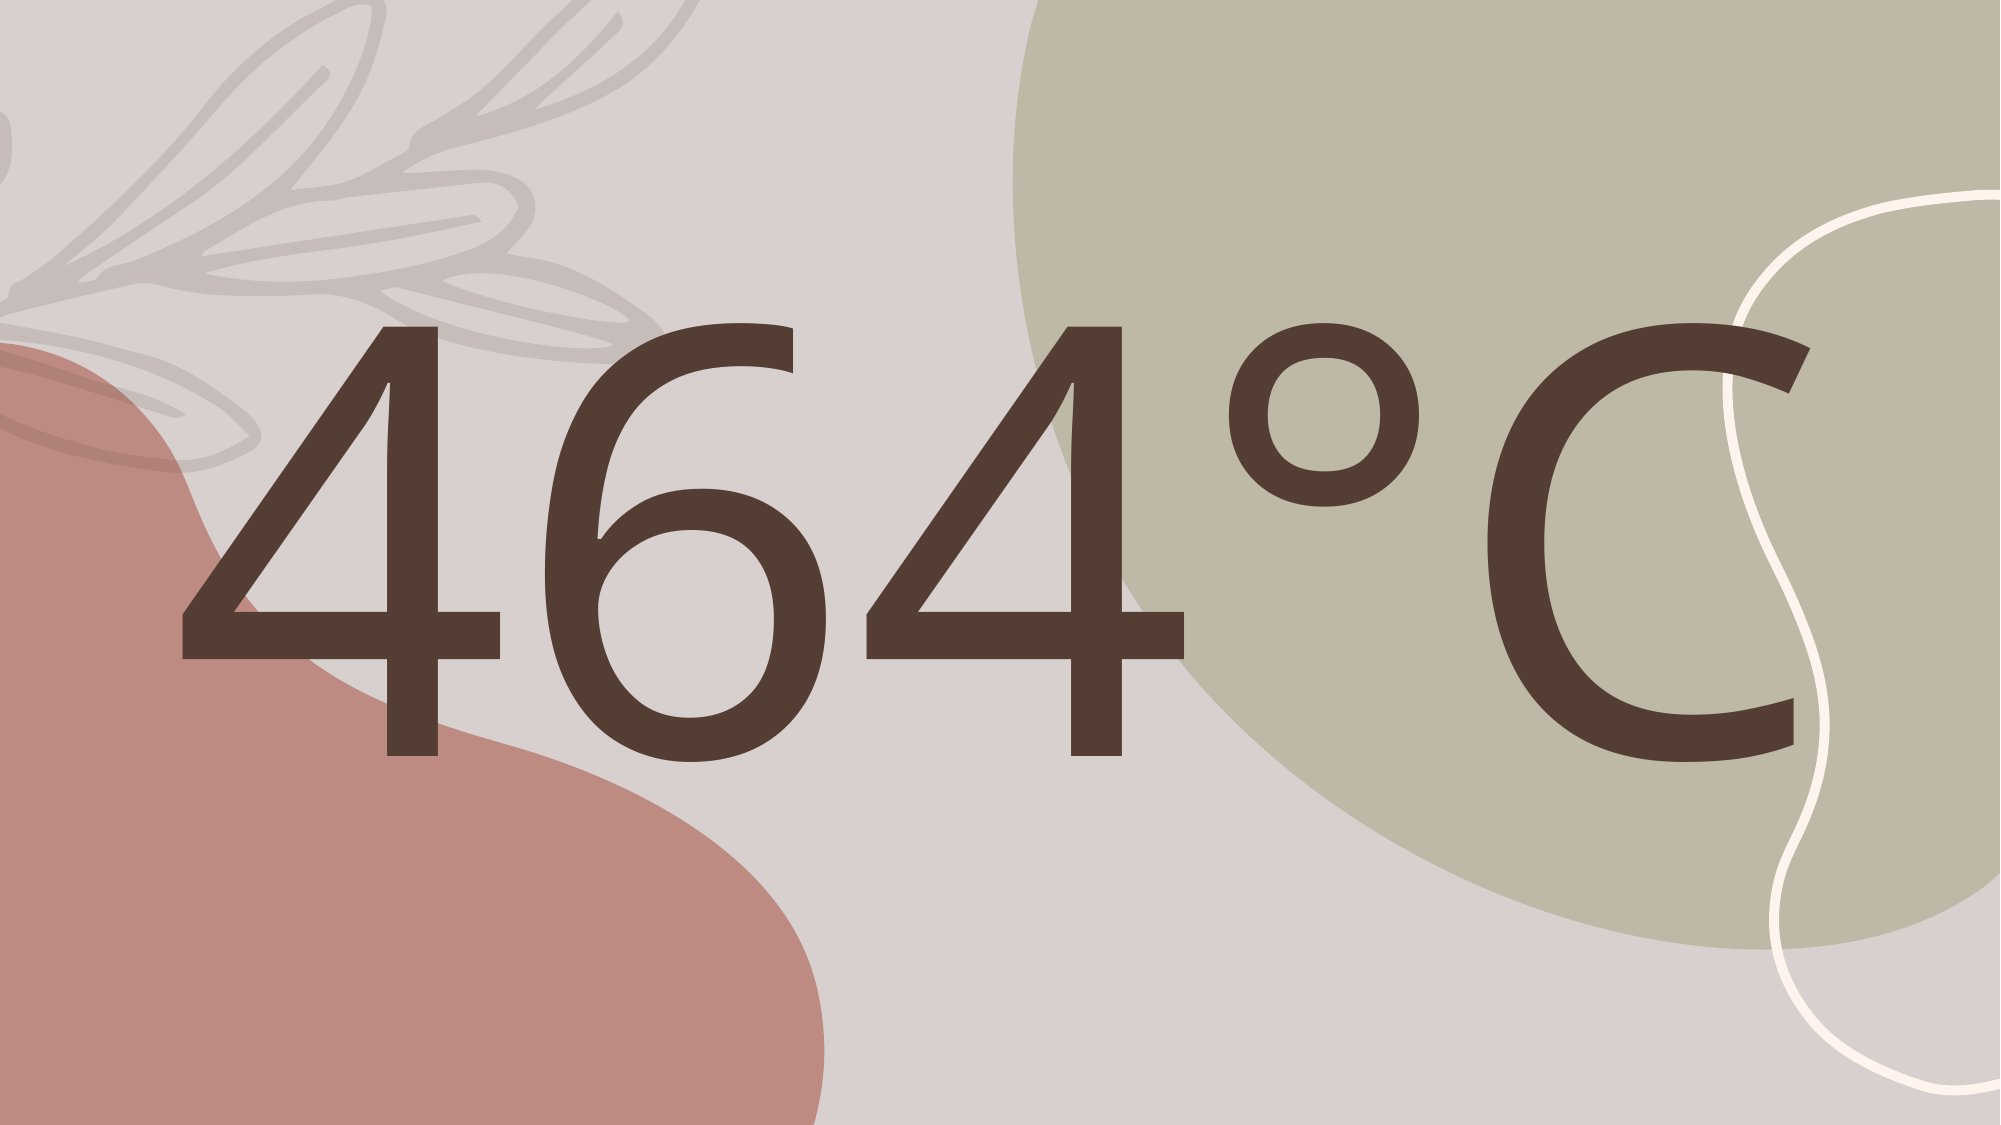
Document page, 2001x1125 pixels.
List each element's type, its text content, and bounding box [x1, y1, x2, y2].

title 464°C [0, 0, 2000, 1125]
